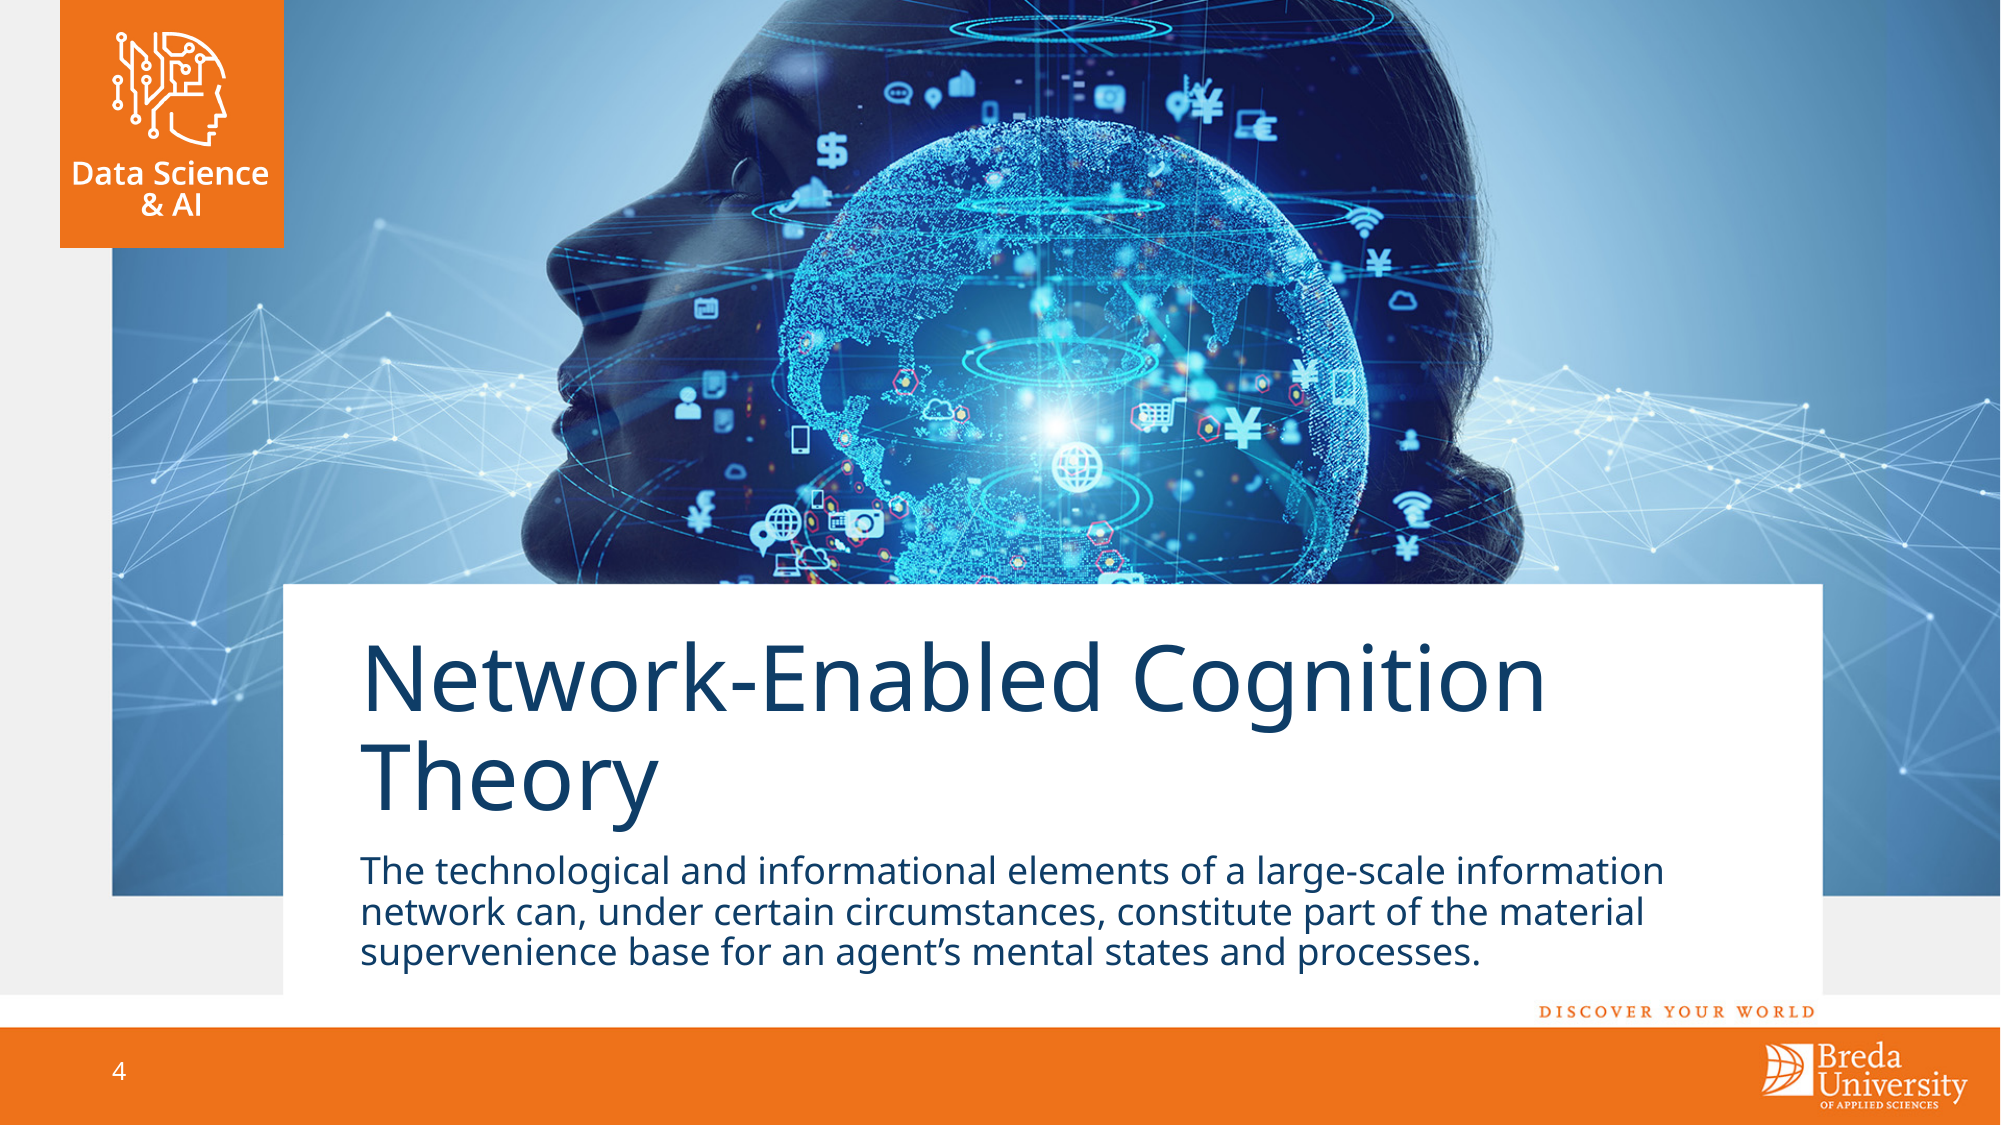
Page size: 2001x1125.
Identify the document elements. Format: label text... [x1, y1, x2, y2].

slide_number 4 [97, 1042, 198, 1103]
list The technological and informational elements of a large-scale information network can, under certain circumstances, constitute part of the material supervenience base for an agent’s mental states and processes. [283, 835, 1821, 996]
picture [0, 0, 2001, 1125]
title Network-Enabled Cognition Theory [283, 584, 1821, 835]
